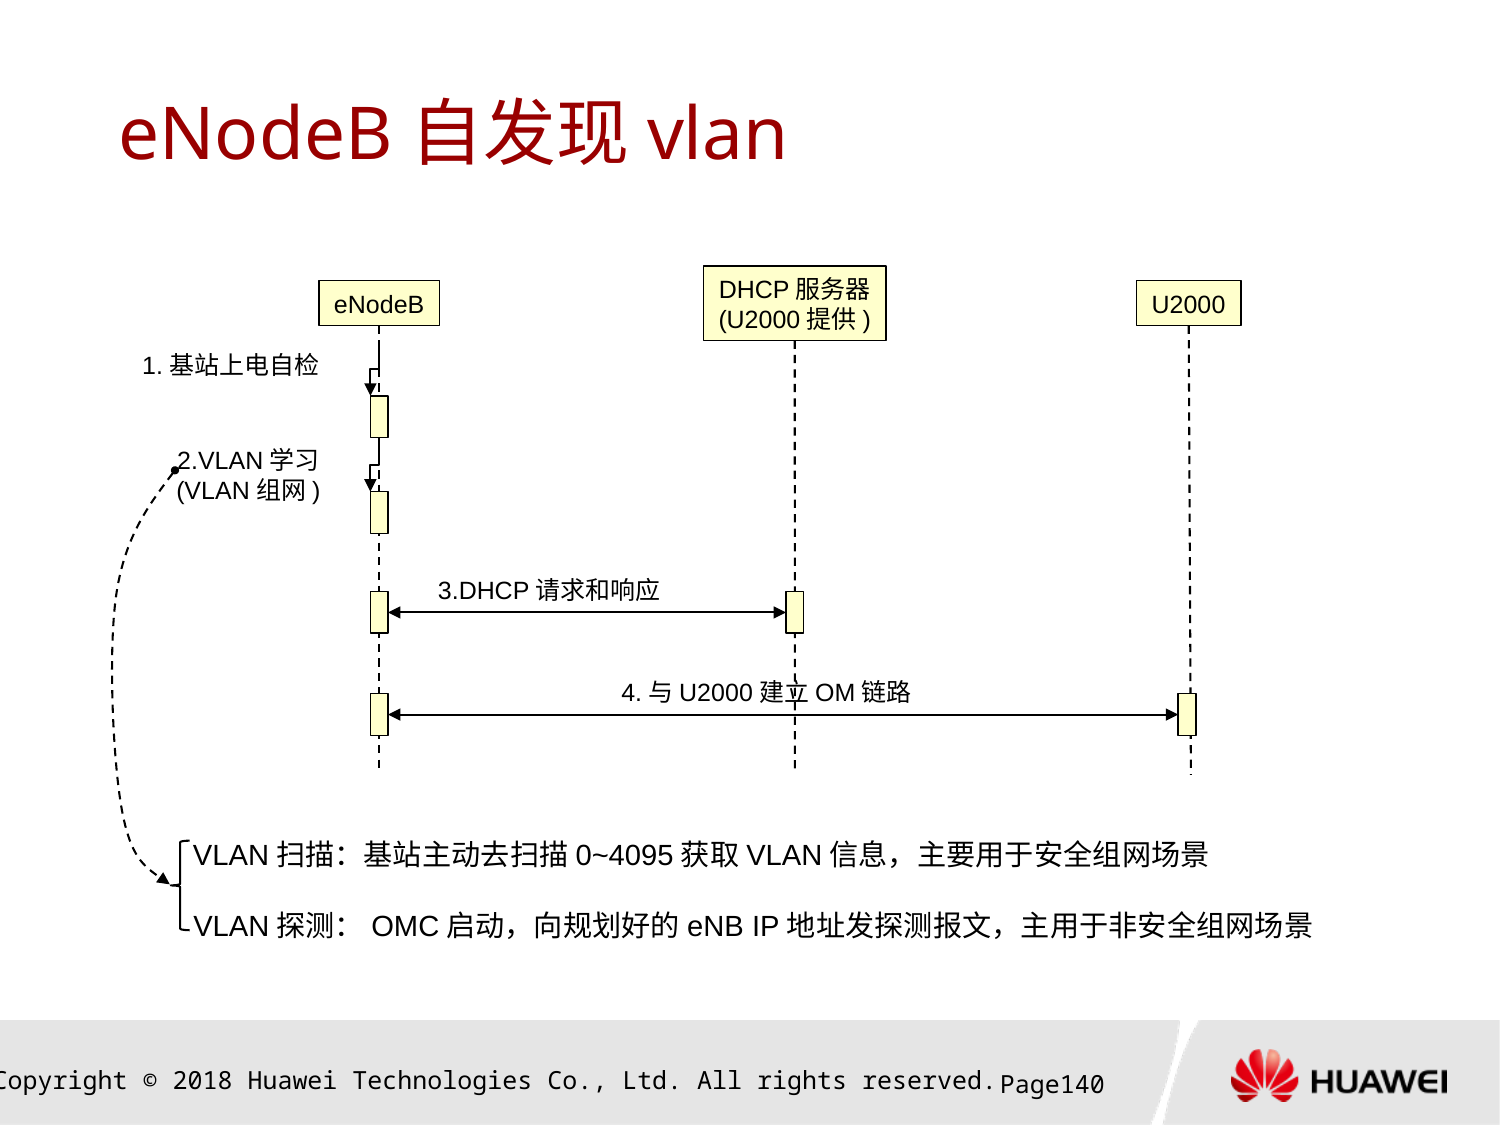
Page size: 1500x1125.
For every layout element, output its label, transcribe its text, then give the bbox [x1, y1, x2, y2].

title eNodeB自发现vlan [104, 58, 1374, 202]
picture [0, 1020, 1500, 1125]
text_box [128, 265, 1243, 776]
text_box [111, 562, 172, 885]
text_box VLAN探测：OMC启动，向规划好的eNB IP地址发探测报文，主用于非安全组网场景 [178, 900, 1329, 950]
text_box VLAN扫描：基站主动去扫描0~4095获取VLAN信息，主要用于安全组网场景 [178, 829, 1225, 879]
slide_number Page139 [999, 1070, 1250, 1125]
text_box [170, 840, 190, 931]
